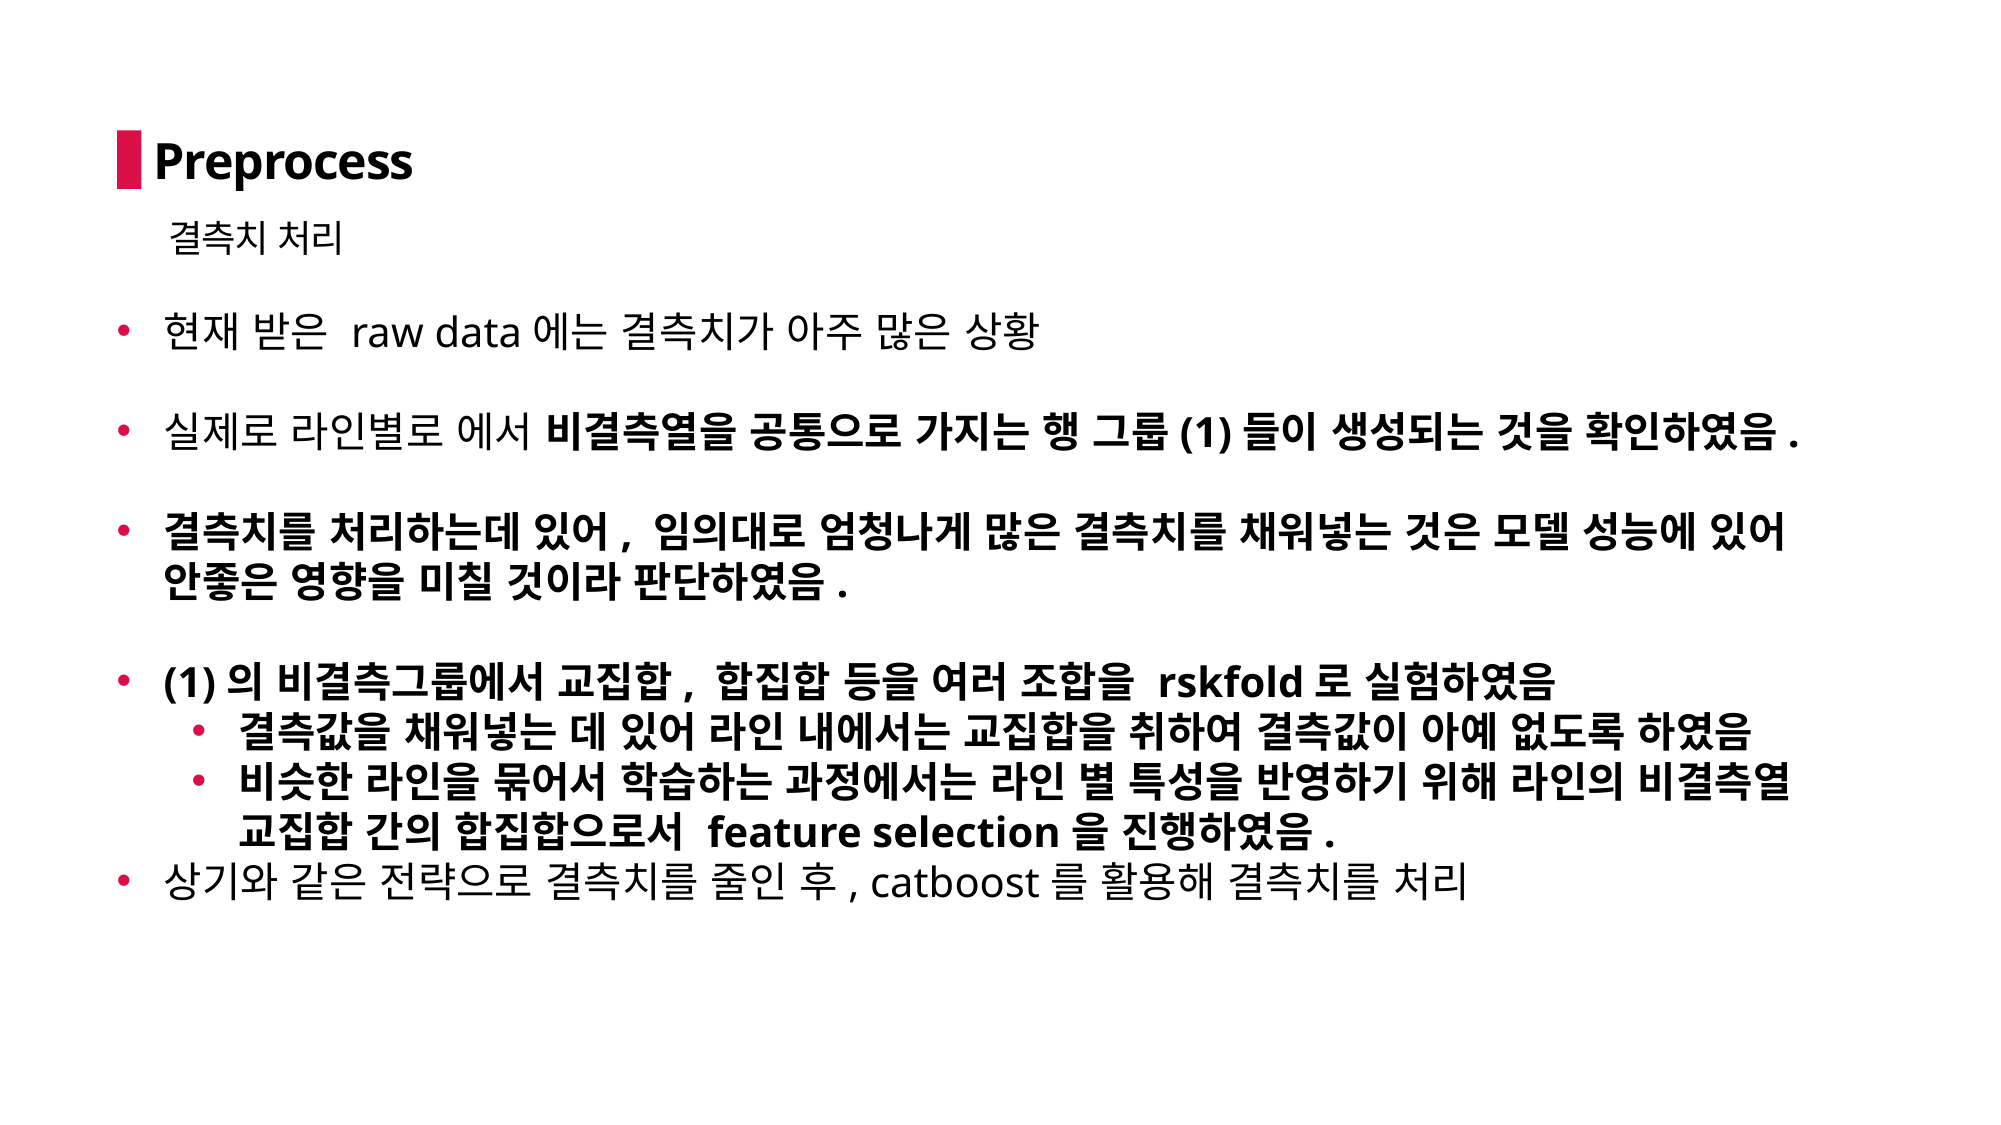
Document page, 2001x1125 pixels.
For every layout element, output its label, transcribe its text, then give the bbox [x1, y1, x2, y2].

text_box 현재 받은 raw data에는 결측치가 아주 많은 상황 실제로 라인별로 에서 비결측열을 공통으로 가지는 행 그룹(1)들이 생성되는 것을 확인하였음. 결측치를 처리하는데 있어, 임의대로 엄청나게 많은 결측치를 채워넣는 것은 모델 성능에 있어 안좋은 영향을 미칠 것이라 판단하였음. (1)의 비결측그룹에서 교집합, 합집합 등을 여러 조합을 rskfold로 실험하였음 결측값을 채워넣는 데 있어 라인 내에서는 교집합을 취하여 결측값이 아예 없도록 하였음 비슷한 라인을 묶어서 학습하는 과정에서는 라인 별 특성을 반영하기 위해 라인의 비결측열 교집합 간의 합집합으로서 feature selection을 진행하였음. 상기와 같은 전략으로 결측치를 줄인 후, catboost를 활용해 결측치를 처리 [101, 197, 1900, 1125]
text_box Preprocess [139, 121, 430, 197]
text_box [116, 129, 142, 190]
